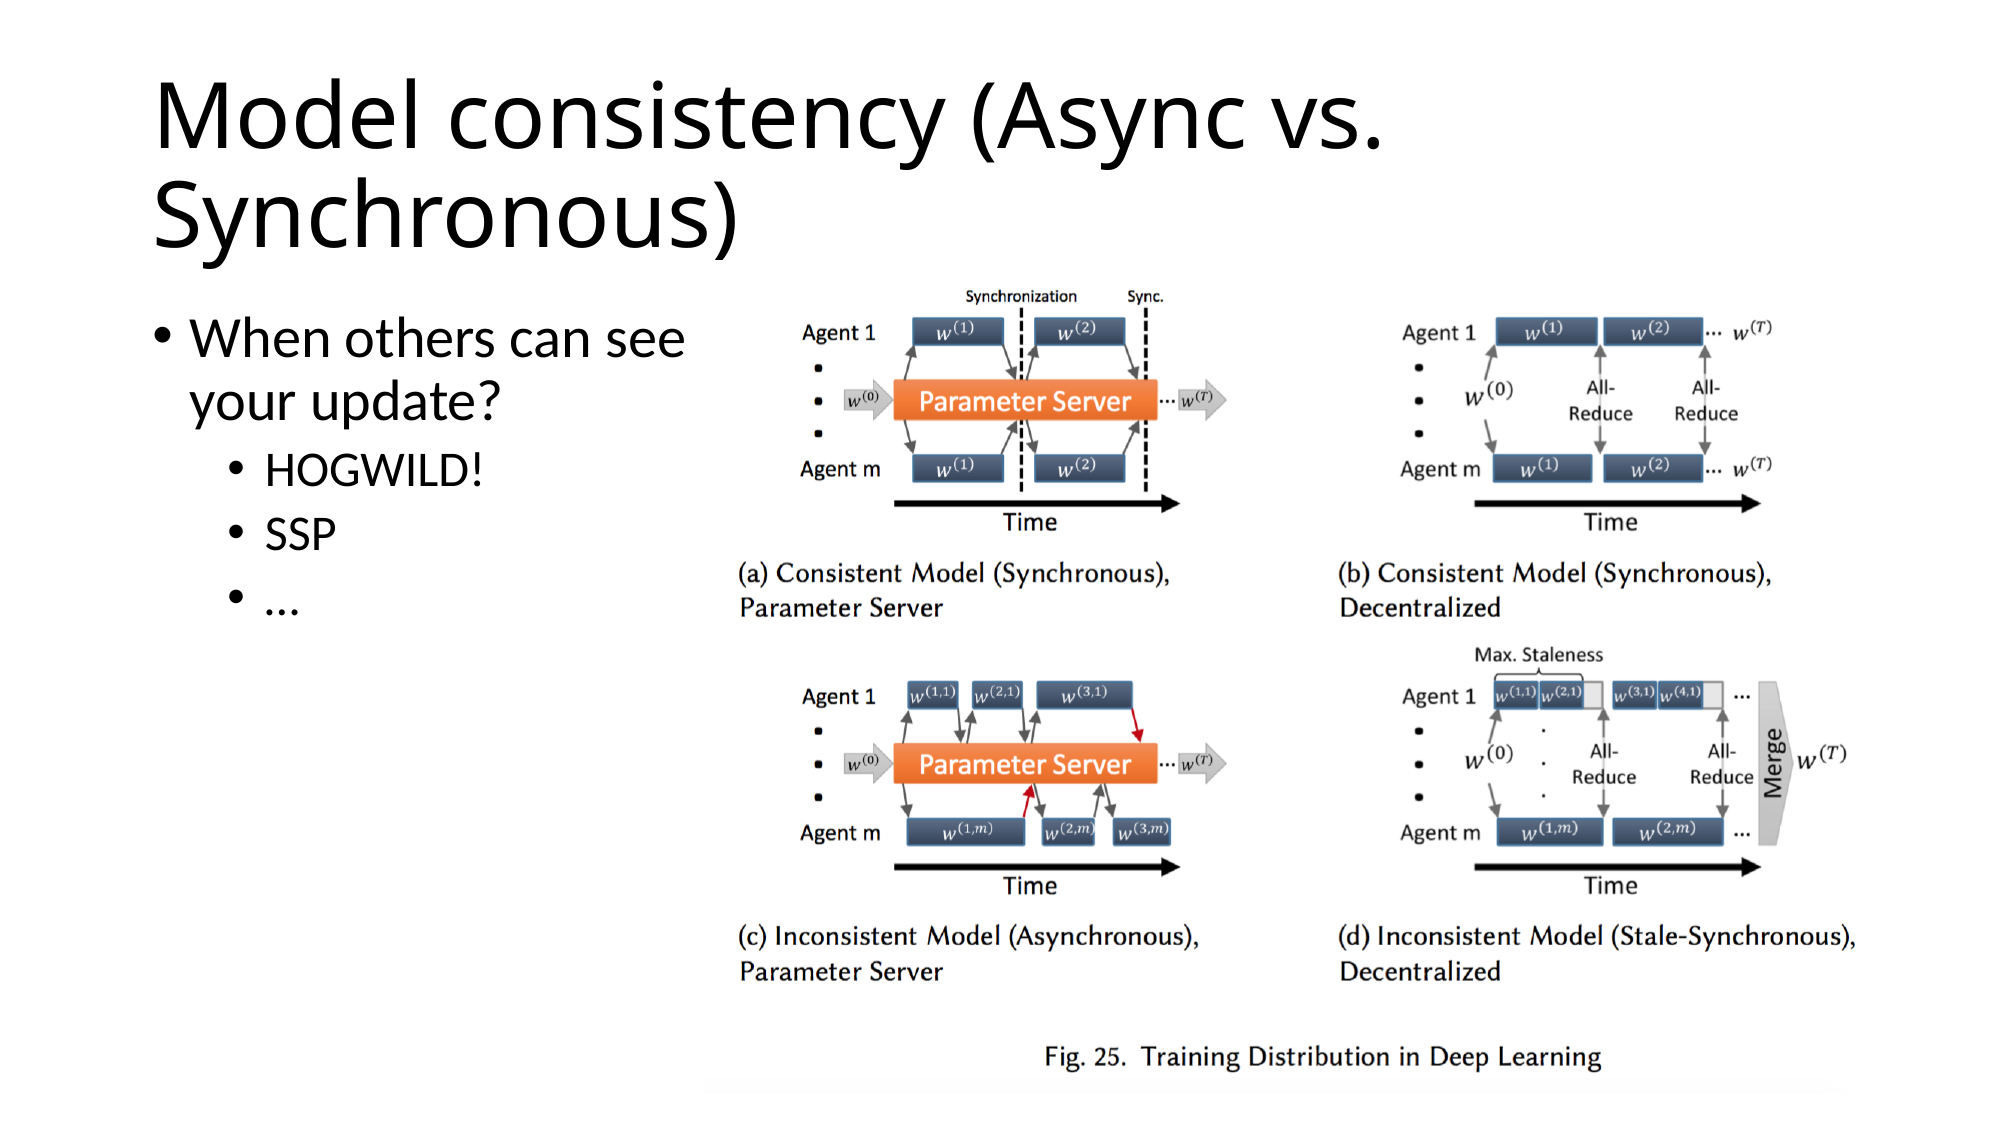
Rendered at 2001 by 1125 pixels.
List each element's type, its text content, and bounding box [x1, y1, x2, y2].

picture [703, 260, 1883, 1094]
list When others can see your update? HOGWILD! SSP … [137, 299, 703, 1014]
title Model consistency (Async vs. Synchronous) [137, 59, 1863, 278]
